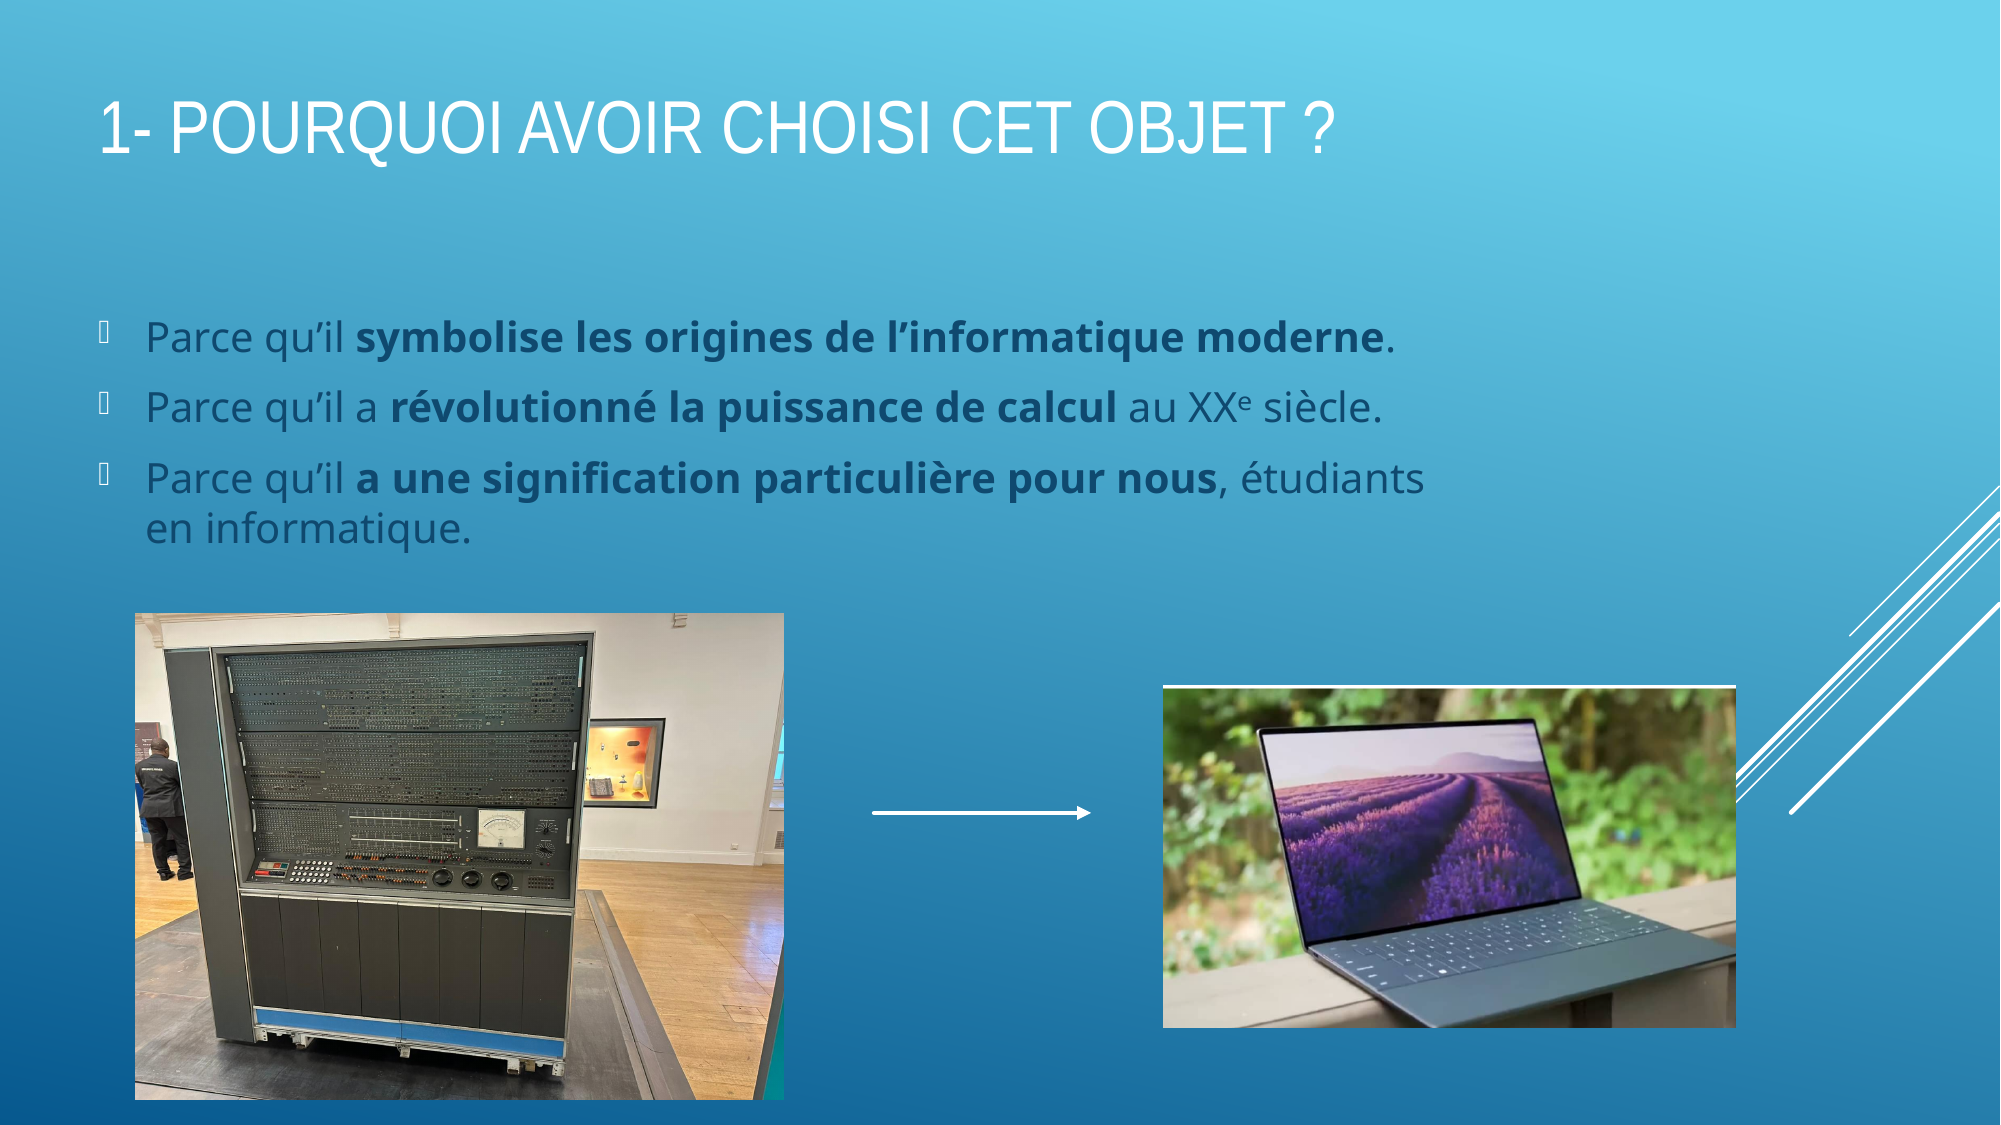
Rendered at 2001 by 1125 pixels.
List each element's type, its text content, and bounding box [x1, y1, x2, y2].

picture [1162, 685, 1736, 1028]
title 1- Pourquoi avoir choisi cet objet ? [83, 0, 1792, 248]
picture [135, 613, 784, 1100]
list Parce qu’il symbolise les origines de l’informatique moderne. Parce qu’il a révolutionné la puissance de calcul au XXᵉ siècle. Parce qu’il a une signification particulière pour nous, étudiants en informatique. [83, 294, 1484, 640]
